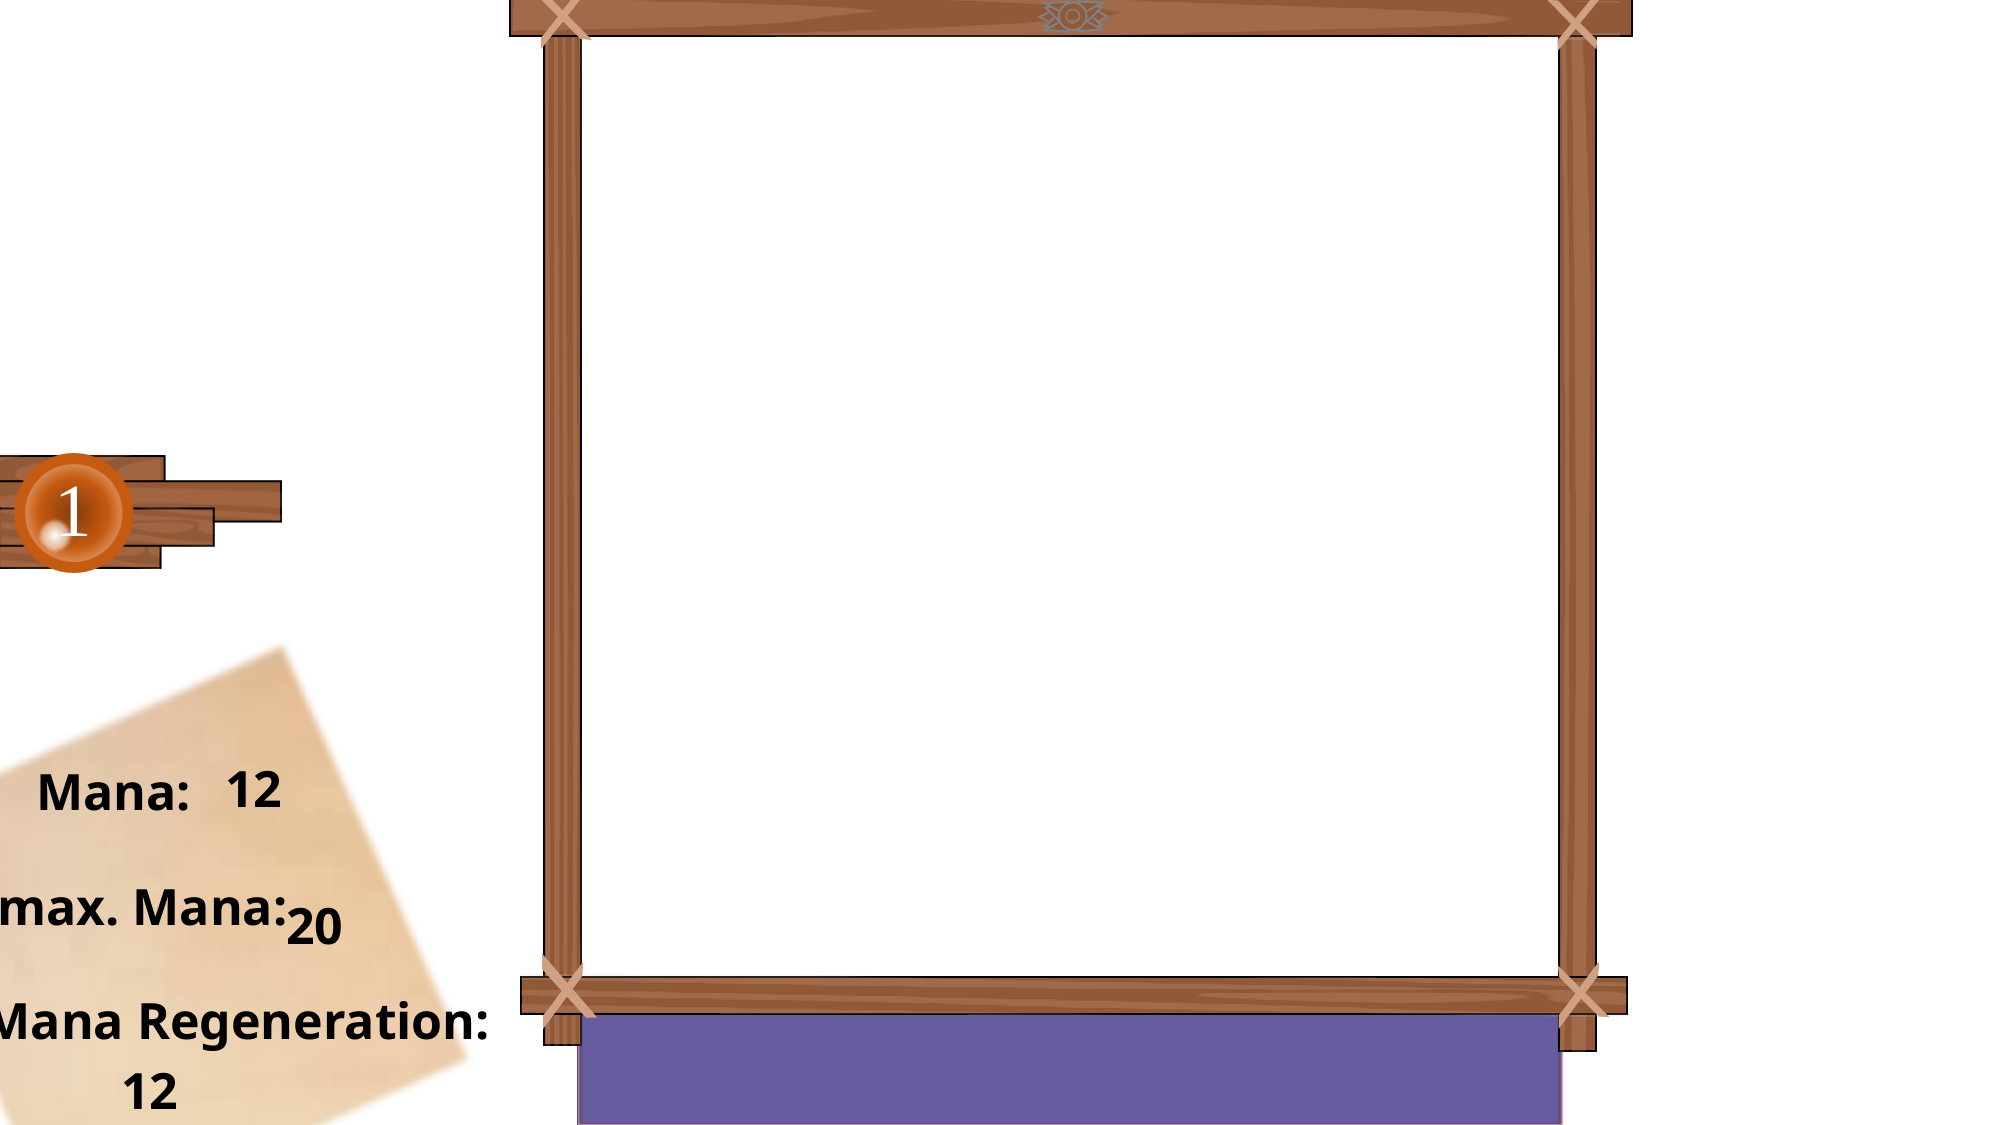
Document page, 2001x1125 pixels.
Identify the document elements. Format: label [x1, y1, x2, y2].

picture [0, 0, 2000, 1125]
text_box [509, 0, 1632, 1052]
